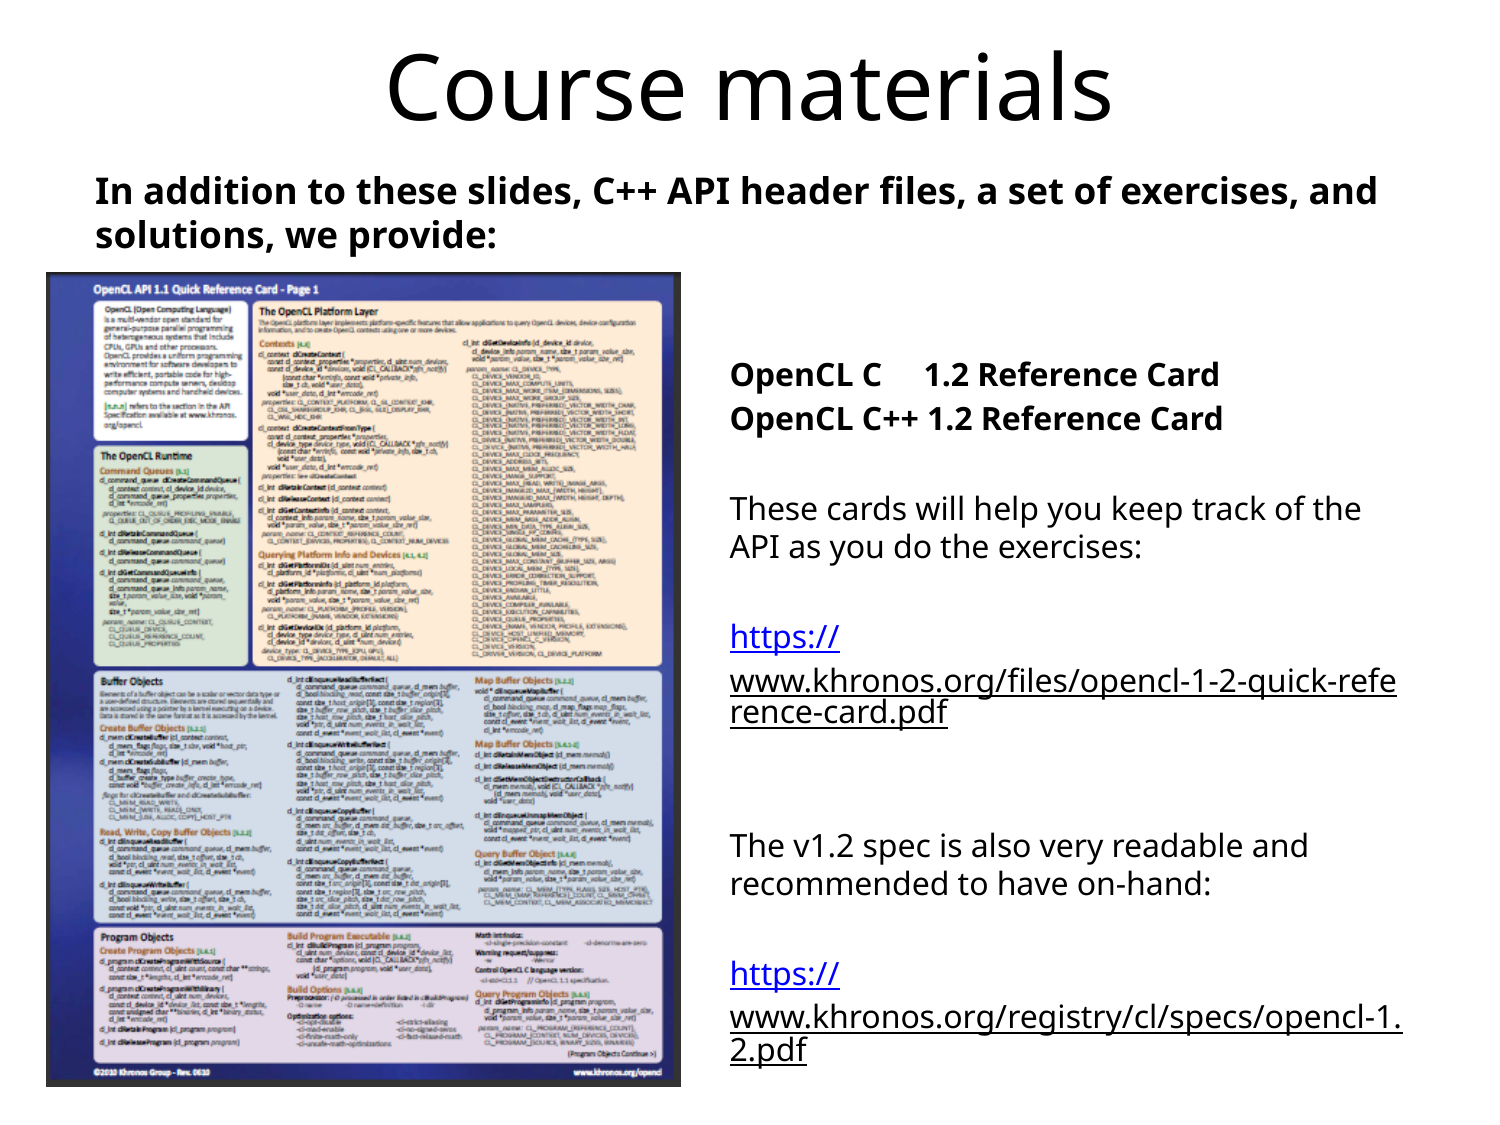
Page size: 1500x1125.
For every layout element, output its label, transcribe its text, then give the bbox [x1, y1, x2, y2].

title Course materials [75, 0, 1425, 169]
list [46, 271, 681, 1087]
list OpenCL C 1.2 Reference Card OpenCL C++ 1.2 Reference Card These cards will help you keep track of the API as you do the exercises: https://www.khronos.org/files/opencl-1-2-quick-reference-card.pdf The v1.2 spec is also very readable and recommended to have on-hand: https://www.khronos.org/registry/cl/specs/opencl-1.2.pdf [714, 346, 1425, 1059]
list In addition to these slides, C++ API header files, a set of exercises, and solutions, we provide: [80, 158, 1432, 264]
